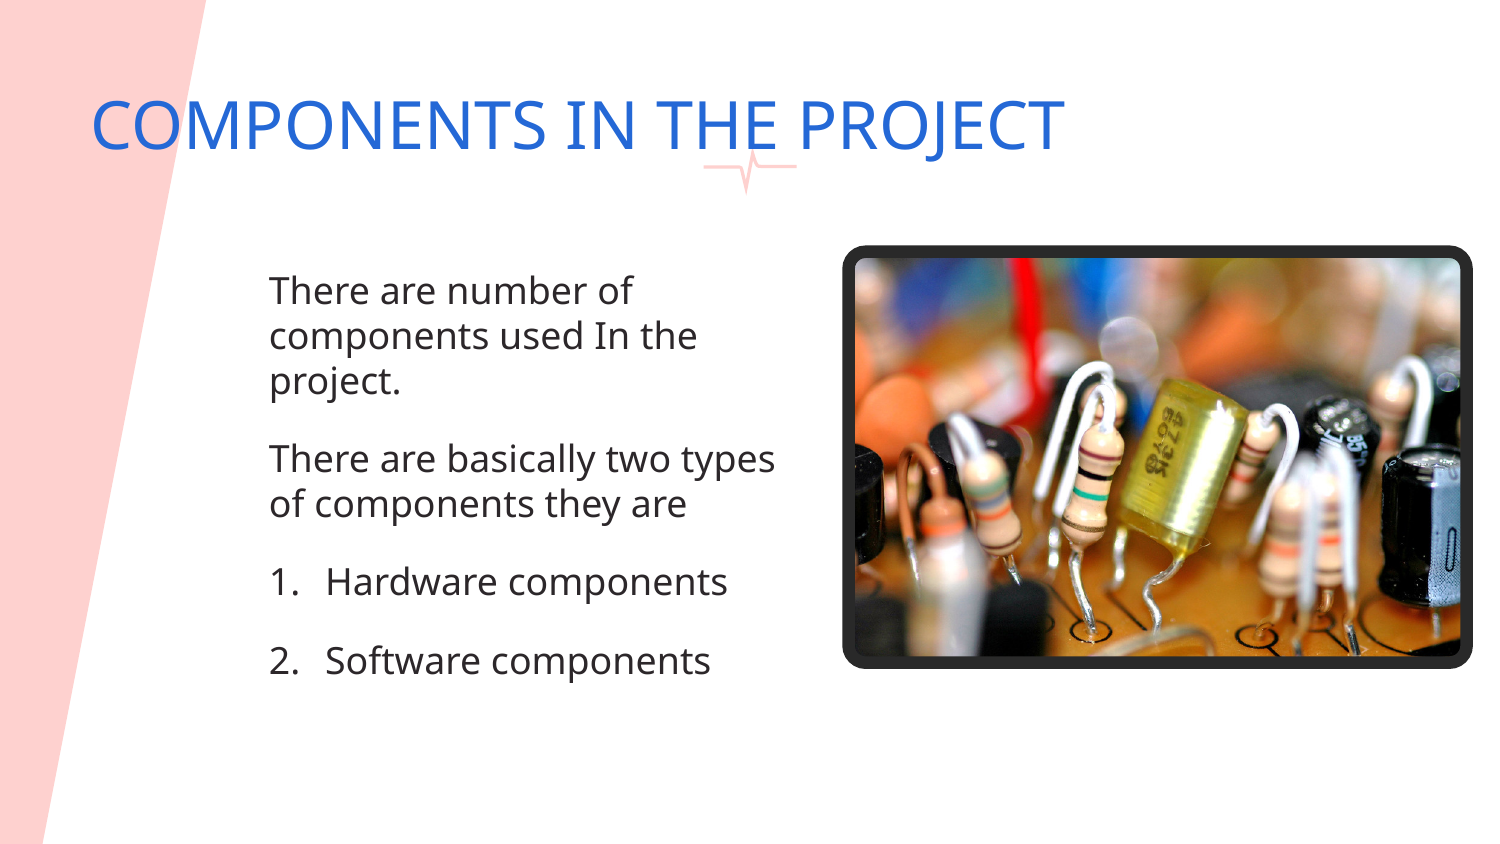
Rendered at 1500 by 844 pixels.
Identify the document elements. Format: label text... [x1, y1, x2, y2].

picture [848, 251, 1467, 663]
title COMPONENTS IN THE PROJECT [0, 67, 1329, 137]
list There are number of components used In the project. There are basically two types of components they are Hardware components Software components [253, 251, 793, 628]
